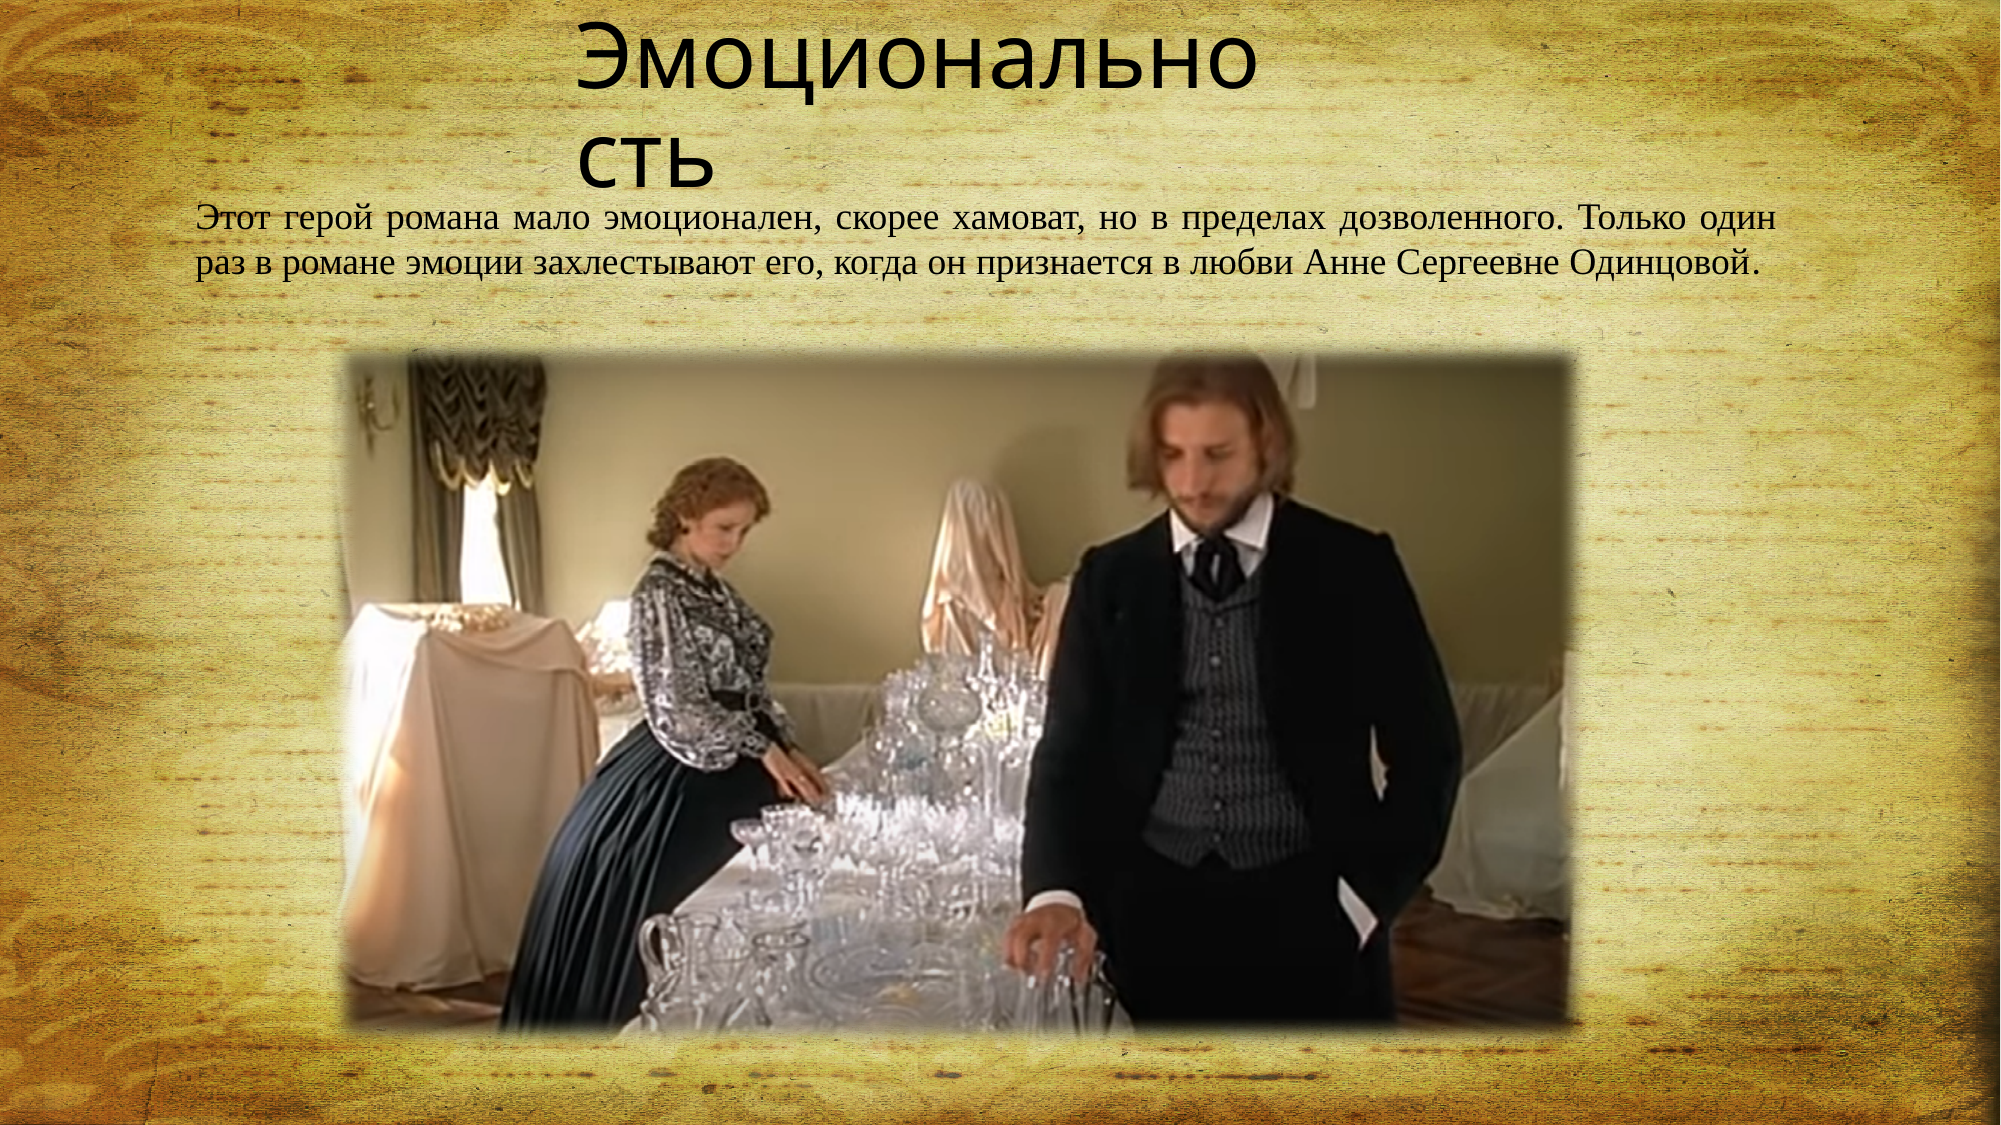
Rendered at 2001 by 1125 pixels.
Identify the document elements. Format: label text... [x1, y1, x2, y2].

text_box Этот герой романа мало эмоционален, скорее хамоват, но в пределах дозволенного. Только один раз в романе эмоции захлестывают его, когда он признается в любви Анне Сергеевне Одинцовой. [180, 184, 1793, 335]
title Эмоциональность [560, 0, 1316, 184]
picture [0, 0, 2001, 1125]
